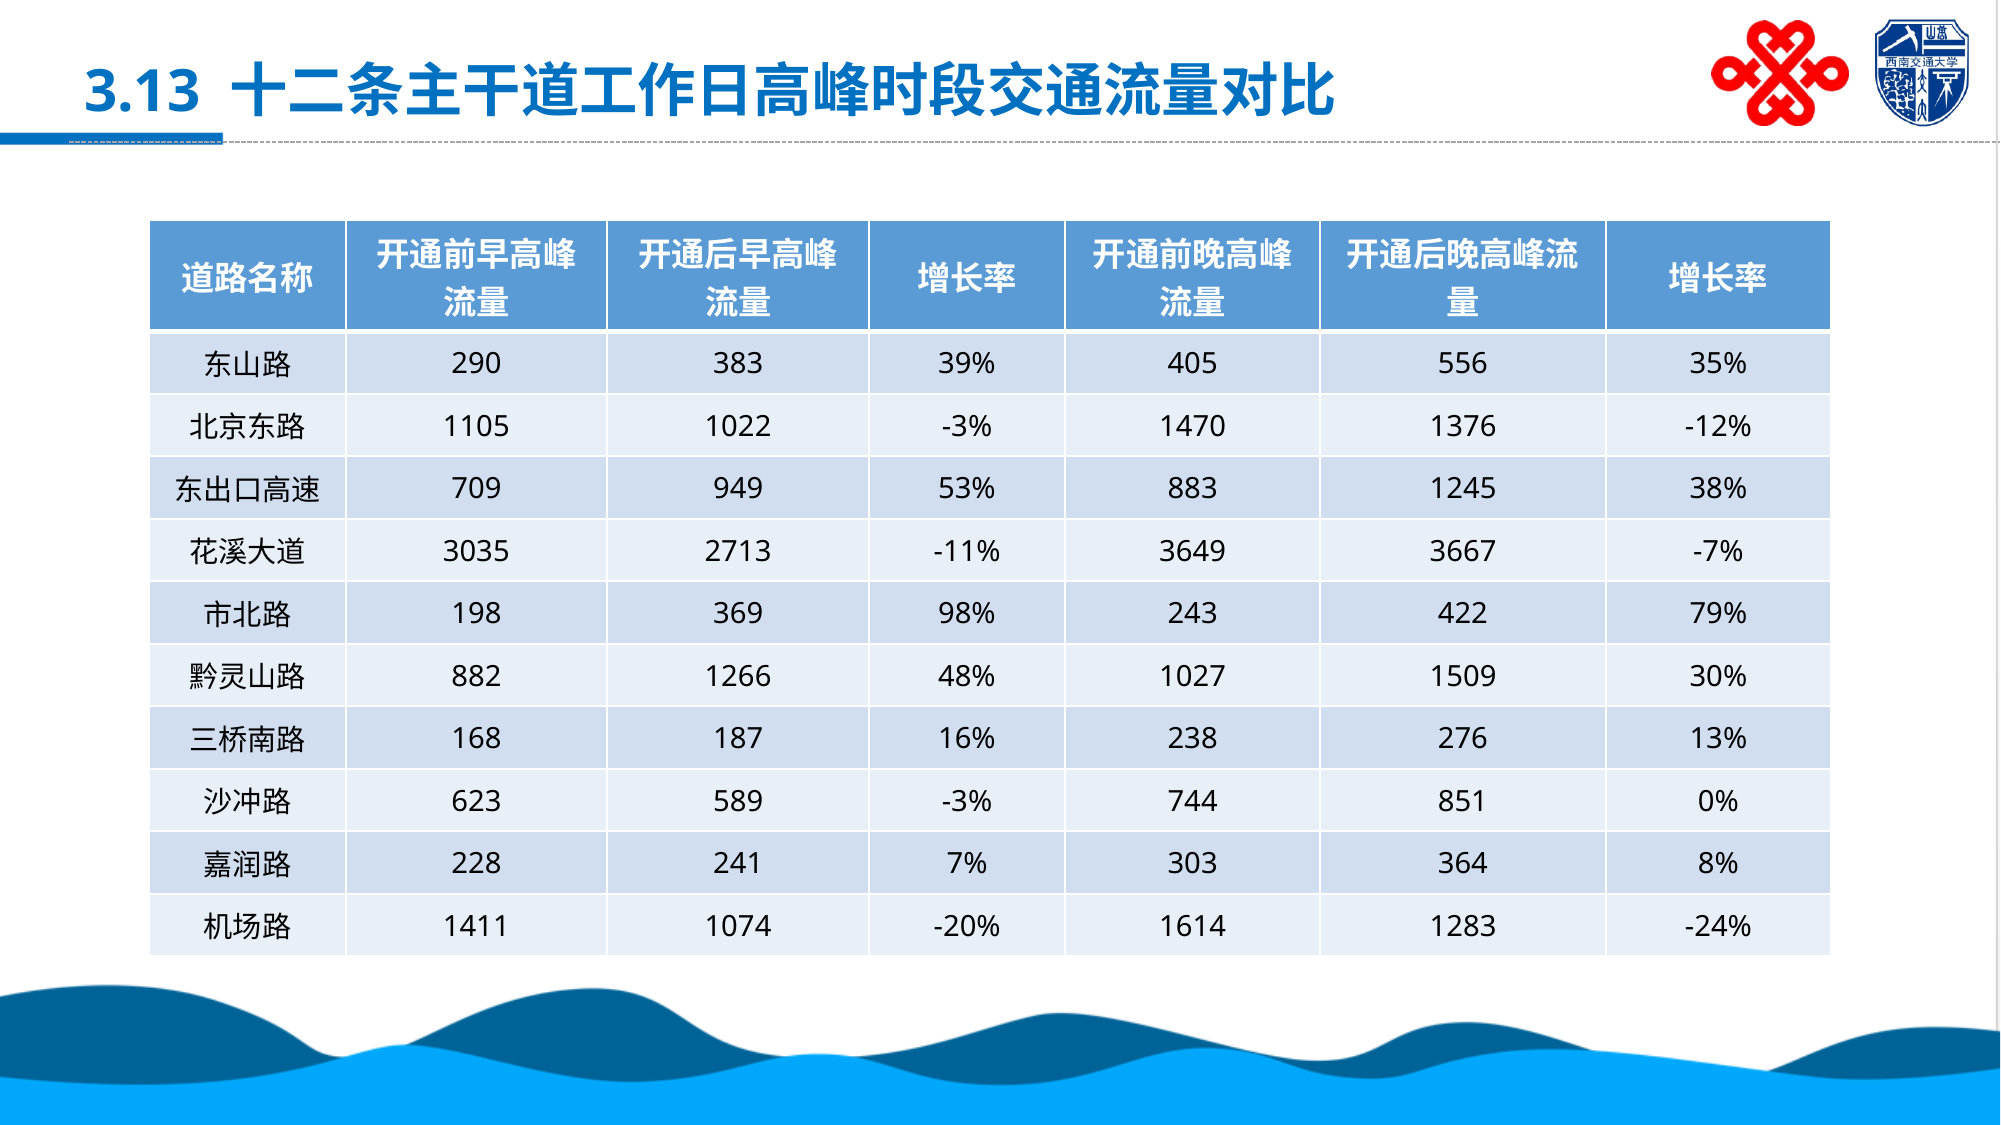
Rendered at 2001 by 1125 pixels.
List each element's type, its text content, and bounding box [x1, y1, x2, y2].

table_cell 709 [347, 457, 606, 518]
table_cell 238 [1066, 707, 1319, 768]
table_cell 13% [1607, 707, 1830, 768]
table_cell 53% [870, 457, 1064, 518]
table_cell 黔灵山路 [150, 645, 345, 705]
table_header 增长率 [1607, 221, 1830, 329]
table_cell 嘉润路 [150, 832, 345, 893]
table_cell 290 [347, 334, 606, 393]
table_cell 168 [347, 707, 606, 768]
table_cell 1266 [608, 645, 868, 705]
table_cell 303 [1066, 832, 1319, 893]
table_cell 8% [1607, 832, 1830, 893]
slide_number [1412, 1042, 1863, 1103]
table_cell 38% [1607, 457, 1830, 518]
table_cell 7% [870, 832, 1064, 893]
table_cell 1411 [347, 895, 606, 955]
table_cell 1022 [608, 395, 868, 455]
table_cell 198 [347, 582, 606, 643]
table_cell 16% [870, 707, 1064, 768]
table_cell 市北路 [150, 582, 345, 643]
table_cell -11% [870, 520, 1064, 580]
table_cell 405 [1066, 334, 1319, 393]
table_cell 1074 [608, 895, 868, 955]
table_cell 东山路 [150, 334, 345, 393]
table_cell 228 [347, 832, 606, 893]
table_cell 39% [870, 334, 1064, 393]
table_cell 1283 [1321, 895, 1605, 955]
table_cell 1614 [1066, 895, 1319, 955]
table_cell 744 [1066, 770, 1319, 830]
table_cell 422 [1321, 582, 1605, 643]
table_cell 1509 [1321, 645, 1605, 705]
table_cell 851 [1321, 770, 1605, 830]
table_cell 1027 [1066, 645, 1319, 705]
table_cell 243 [1066, 582, 1319, 643]
table_cell 98% [870, 582, 1064, 643]
table_cell 364 [1321, 832, 1605, 893]
table_cell -24% [1607, 895, 1830, 955]
table_cell 241 [608, 832, 868, 893]
table_cell 949 [608, 457, 868, 518]
text_box 3.13 十二条主干道工作日高峰时段交通流量对比 [69, 45, 1413, 132]
table_cell 0% [1607, 770, 1830, 830]
table_cell 3035 [347, 520, 606, 580]
table_cell 79% [1607, 582, 1830, 643]
table_cell 3667 [1321, 520, 1605, 580]
table_cell -3% [870, 395, 1064, 455]
table_cell 北京东路 [150, 395, 345, 455]
table_header 开通前晚高峰流量 [1066, 221, 1319, 329]
table_cell 276 [1321, 707, 1605, 768]
table_cell 机场路 [150, 895, 345, 955]
table_cell -7% [1607, 520, 1830, 580]
table_cell 48% [870, 645, 1064, 705]
table_cell 556 [1321, 334, 1605, 393]
table_cell 369 [608, 582, 868, 643]
table_cell 2713 [608, 520, 868, 580]
table_header 开通后晚高峰流量 [1321, 221, 1605, 329]
table_cell 882 [347, 645, 606, 705]
table_cell 1470 [1066, 395, 1319, 455]
table_cell -3% [870, 770, 1064, 830]
table_header 开通前早高峰流量 [347, 221, 606, 329]
picture [0, 0, 2001, 1061]
table_cell -12% [1607, 395, 1830, 455]
table_cell 383 [608, 334, 868, 393]
table_cell 1376 [1321, 395, 1605, 455]
table_cell 1105 [347, 395, 606, 455]
table_cell 东出口高速 [150, 457, 345, 518]
table_cell 三桥南路 [150, 707, 345, 768]
table_cell 187 [608, 707, 868, 768]
table_cell -20% [870, 895, 1064, 955]
table_header 增长率 [870, 221, 1064, 329]
table_cell 沙冲路 [150, 770, 345, 830]
table_cell 30% [1607, 645, 1830, 705]
table_cell 883 [1066, 457, 1319, 518]
table_cell 3649 [1066, 520, 1319, 580]
table_header 道路名称 [150, 221, 345, 329]
table_cell 35% [1607, 334, 1830, 393]
table_cell 1245 [1321, 457, 1605, 518]
table_cell 589 [608, 770, 868, 830]
table_cell 623 [347, 770, 606, 830]
table_header 开通后早高峰流量 [608, 221, 868, 329]
table_cell 花溪大道 [150, 520, 345, 580]
